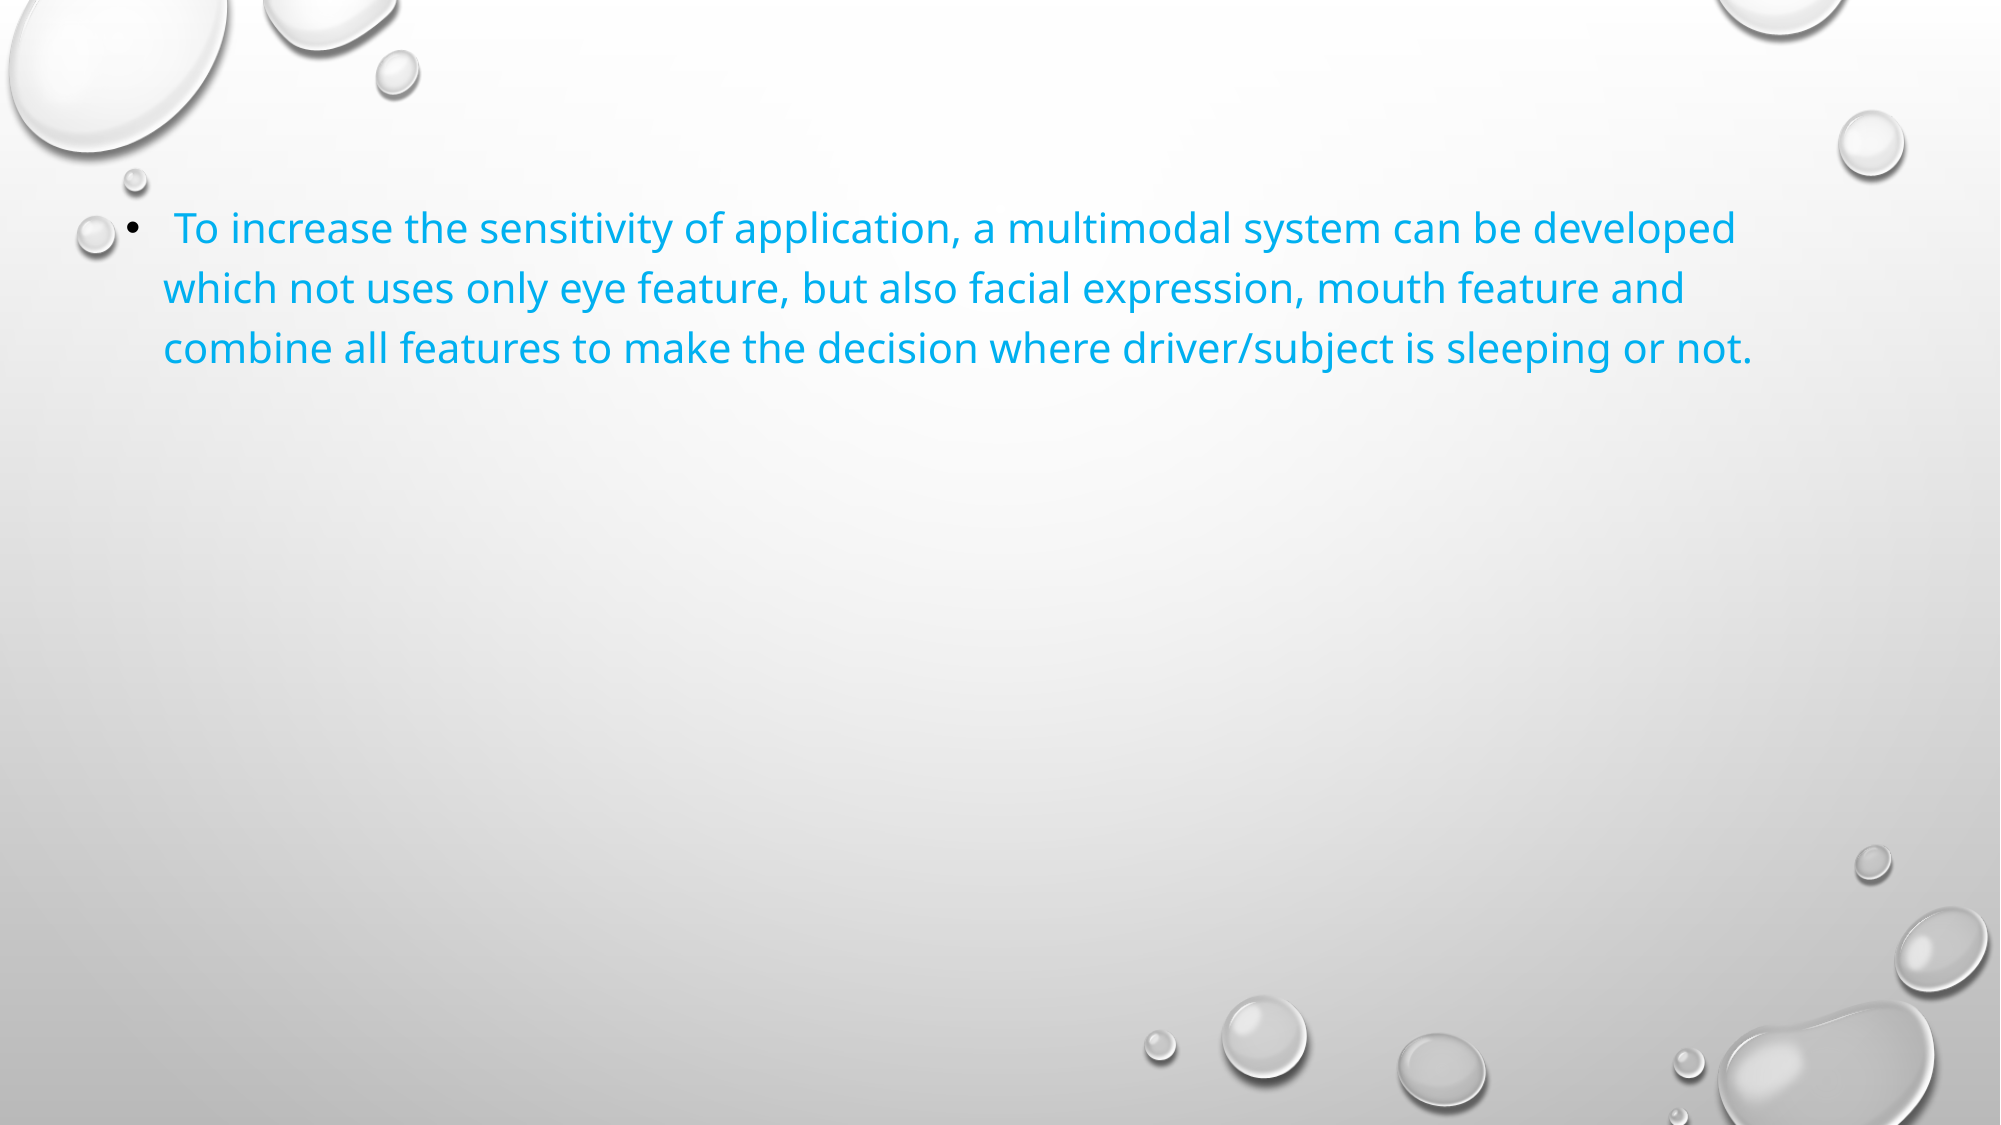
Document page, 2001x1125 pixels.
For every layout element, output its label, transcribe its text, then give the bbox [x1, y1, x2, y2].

picture [0, 0, 2000, 1125]
list To increase the sensitivity of application, a multimodal system can be developed which not uses only eye feature, but also facial expression, mouth feature and combine all features to make the decision where driver/subject is sleeping or not. [110, 184, 1811, 746]
